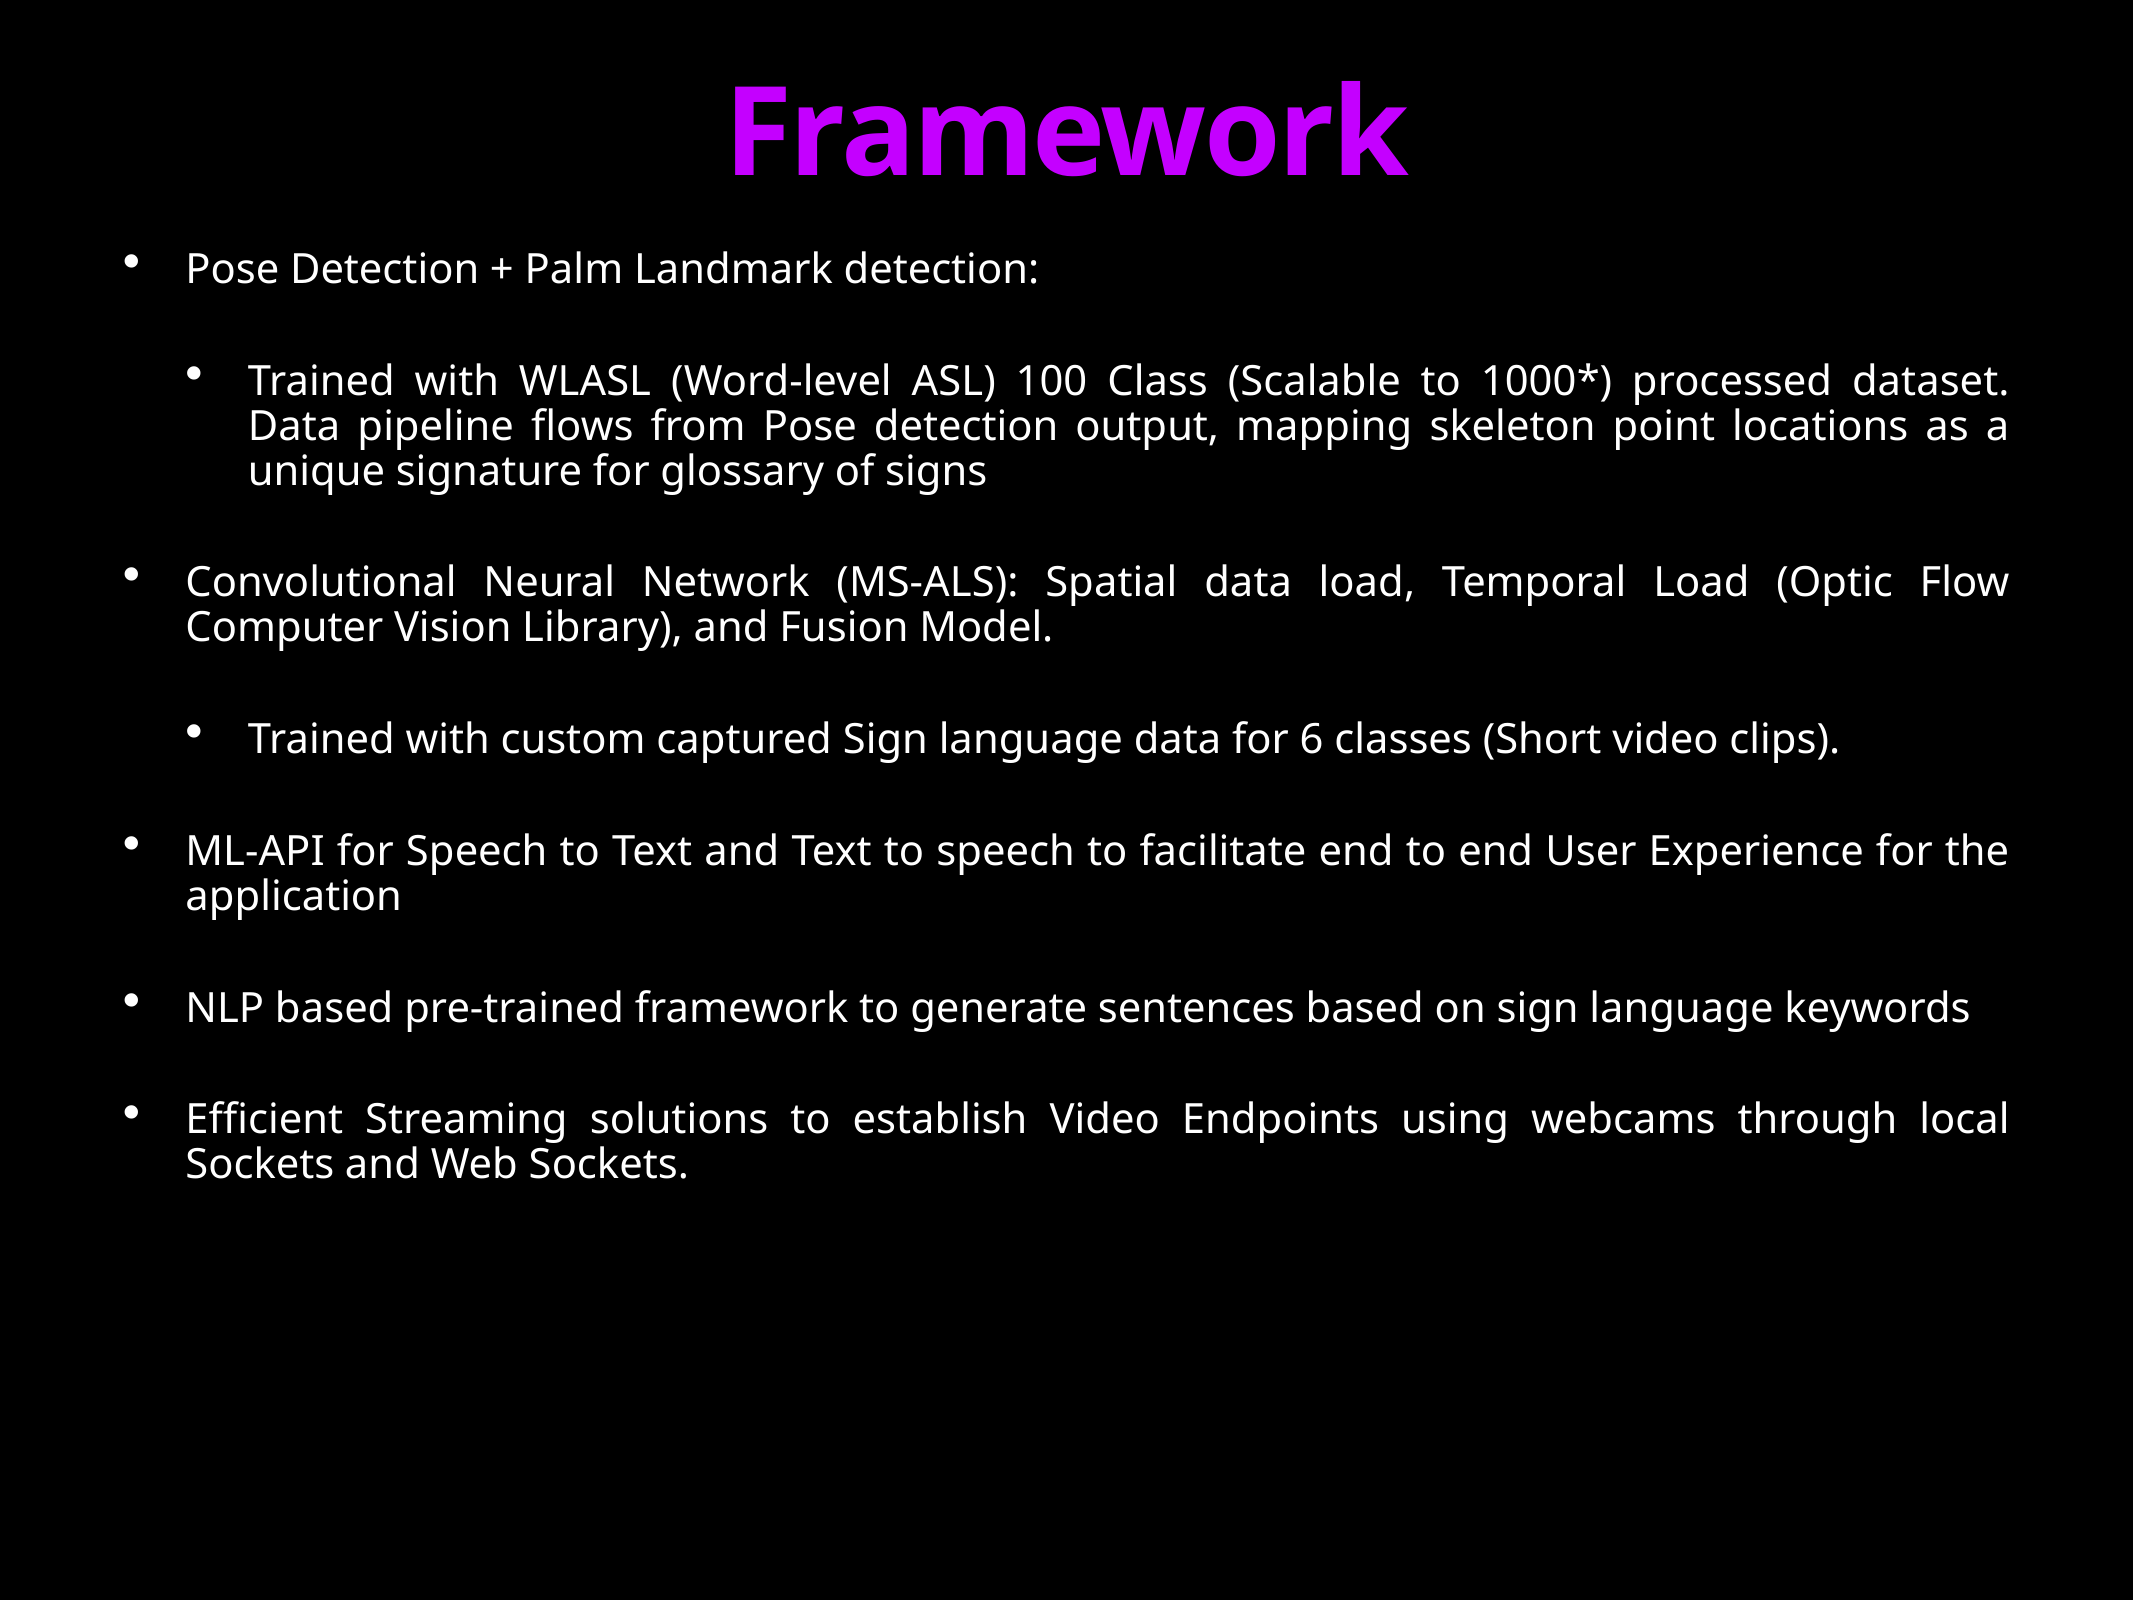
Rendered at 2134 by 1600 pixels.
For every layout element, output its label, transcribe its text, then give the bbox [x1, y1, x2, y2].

list Pose Detection + Palm Landmark detection: Trained with WLASL (Word-level ASL) 100 Class (Scalable to 1000*) processed dataset. Data pipeline flows from Pose detection output, mapping skeleton point locations as a unique signature for glossary of signs Convolutional Neural Network (MS-ALS): Spatial data load, Temporal Load (Optic Flow Computer Vision Library), and Fusion Model. Trained with custom captured Sign language data for 6 classes (Short video clips). ML-API for Speech to Text and Text to speech to facilitate end to end User Experience for the application NLP based pre-trained framework to generate sentences based on sign language keywords Efficient Streaming solutions to establish Video Endpoints using webcams through local Sockets and Web Sockets. [114, 240, 2020, 1486]
title Framework [114, 71, 2020, 240]
